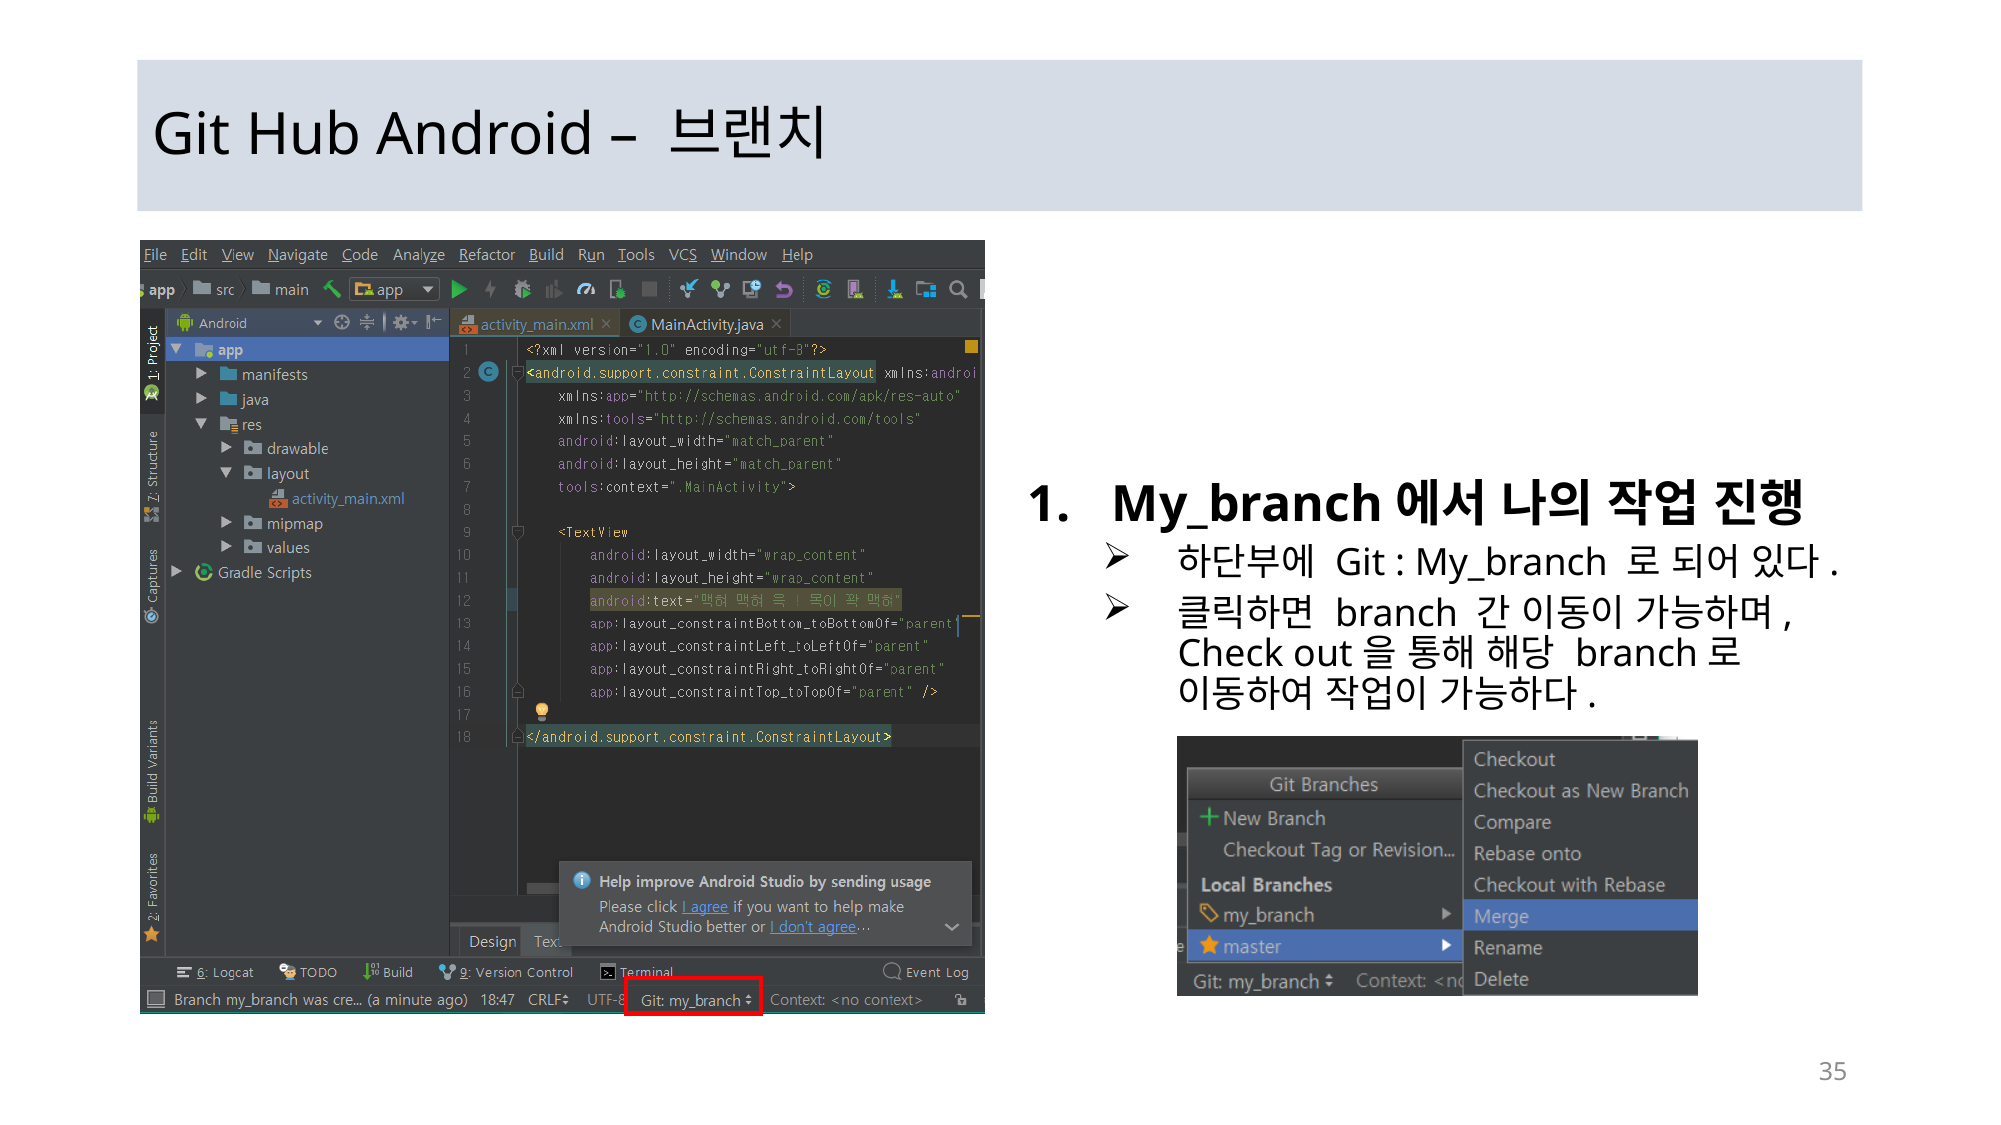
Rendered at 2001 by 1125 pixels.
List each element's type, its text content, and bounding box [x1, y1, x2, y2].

title Git Hub Android – 브랜치 [137, 59, 1863, 212]
picture [1177, 736, 1698, 996]
slide_number 35 [1412, 1042, 1863, 1103]
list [140, 240, 985, 1014]
list My_branch에서 나의 작업 진행 하단부에 Git : My_branch 로 되어 있다. 클릭하면 branch 간 이동이 가능하며, Check out을 통해 해당 branch로 이동하여 작업이 가능하다. [1012, 240, 1863, 1014]
